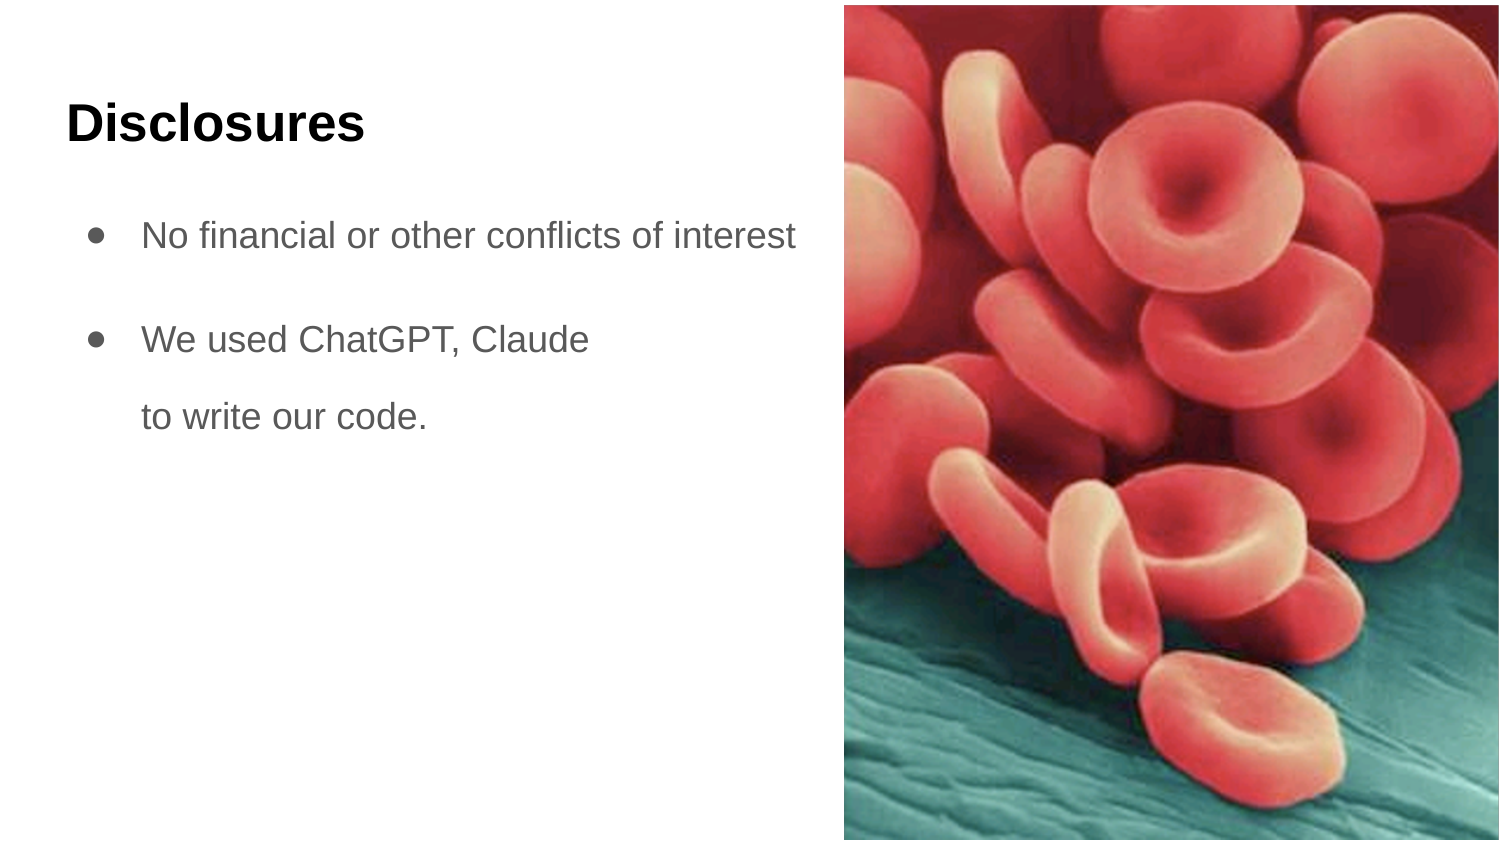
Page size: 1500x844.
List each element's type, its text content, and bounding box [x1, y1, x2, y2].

picture [843, 4, 1500, 840]
list No financial or other conflicts of interest We used ChatGPT, Claude to write our code. [51, 189, 838, 750]
title Disclosures [51, 72, 838, 167]
